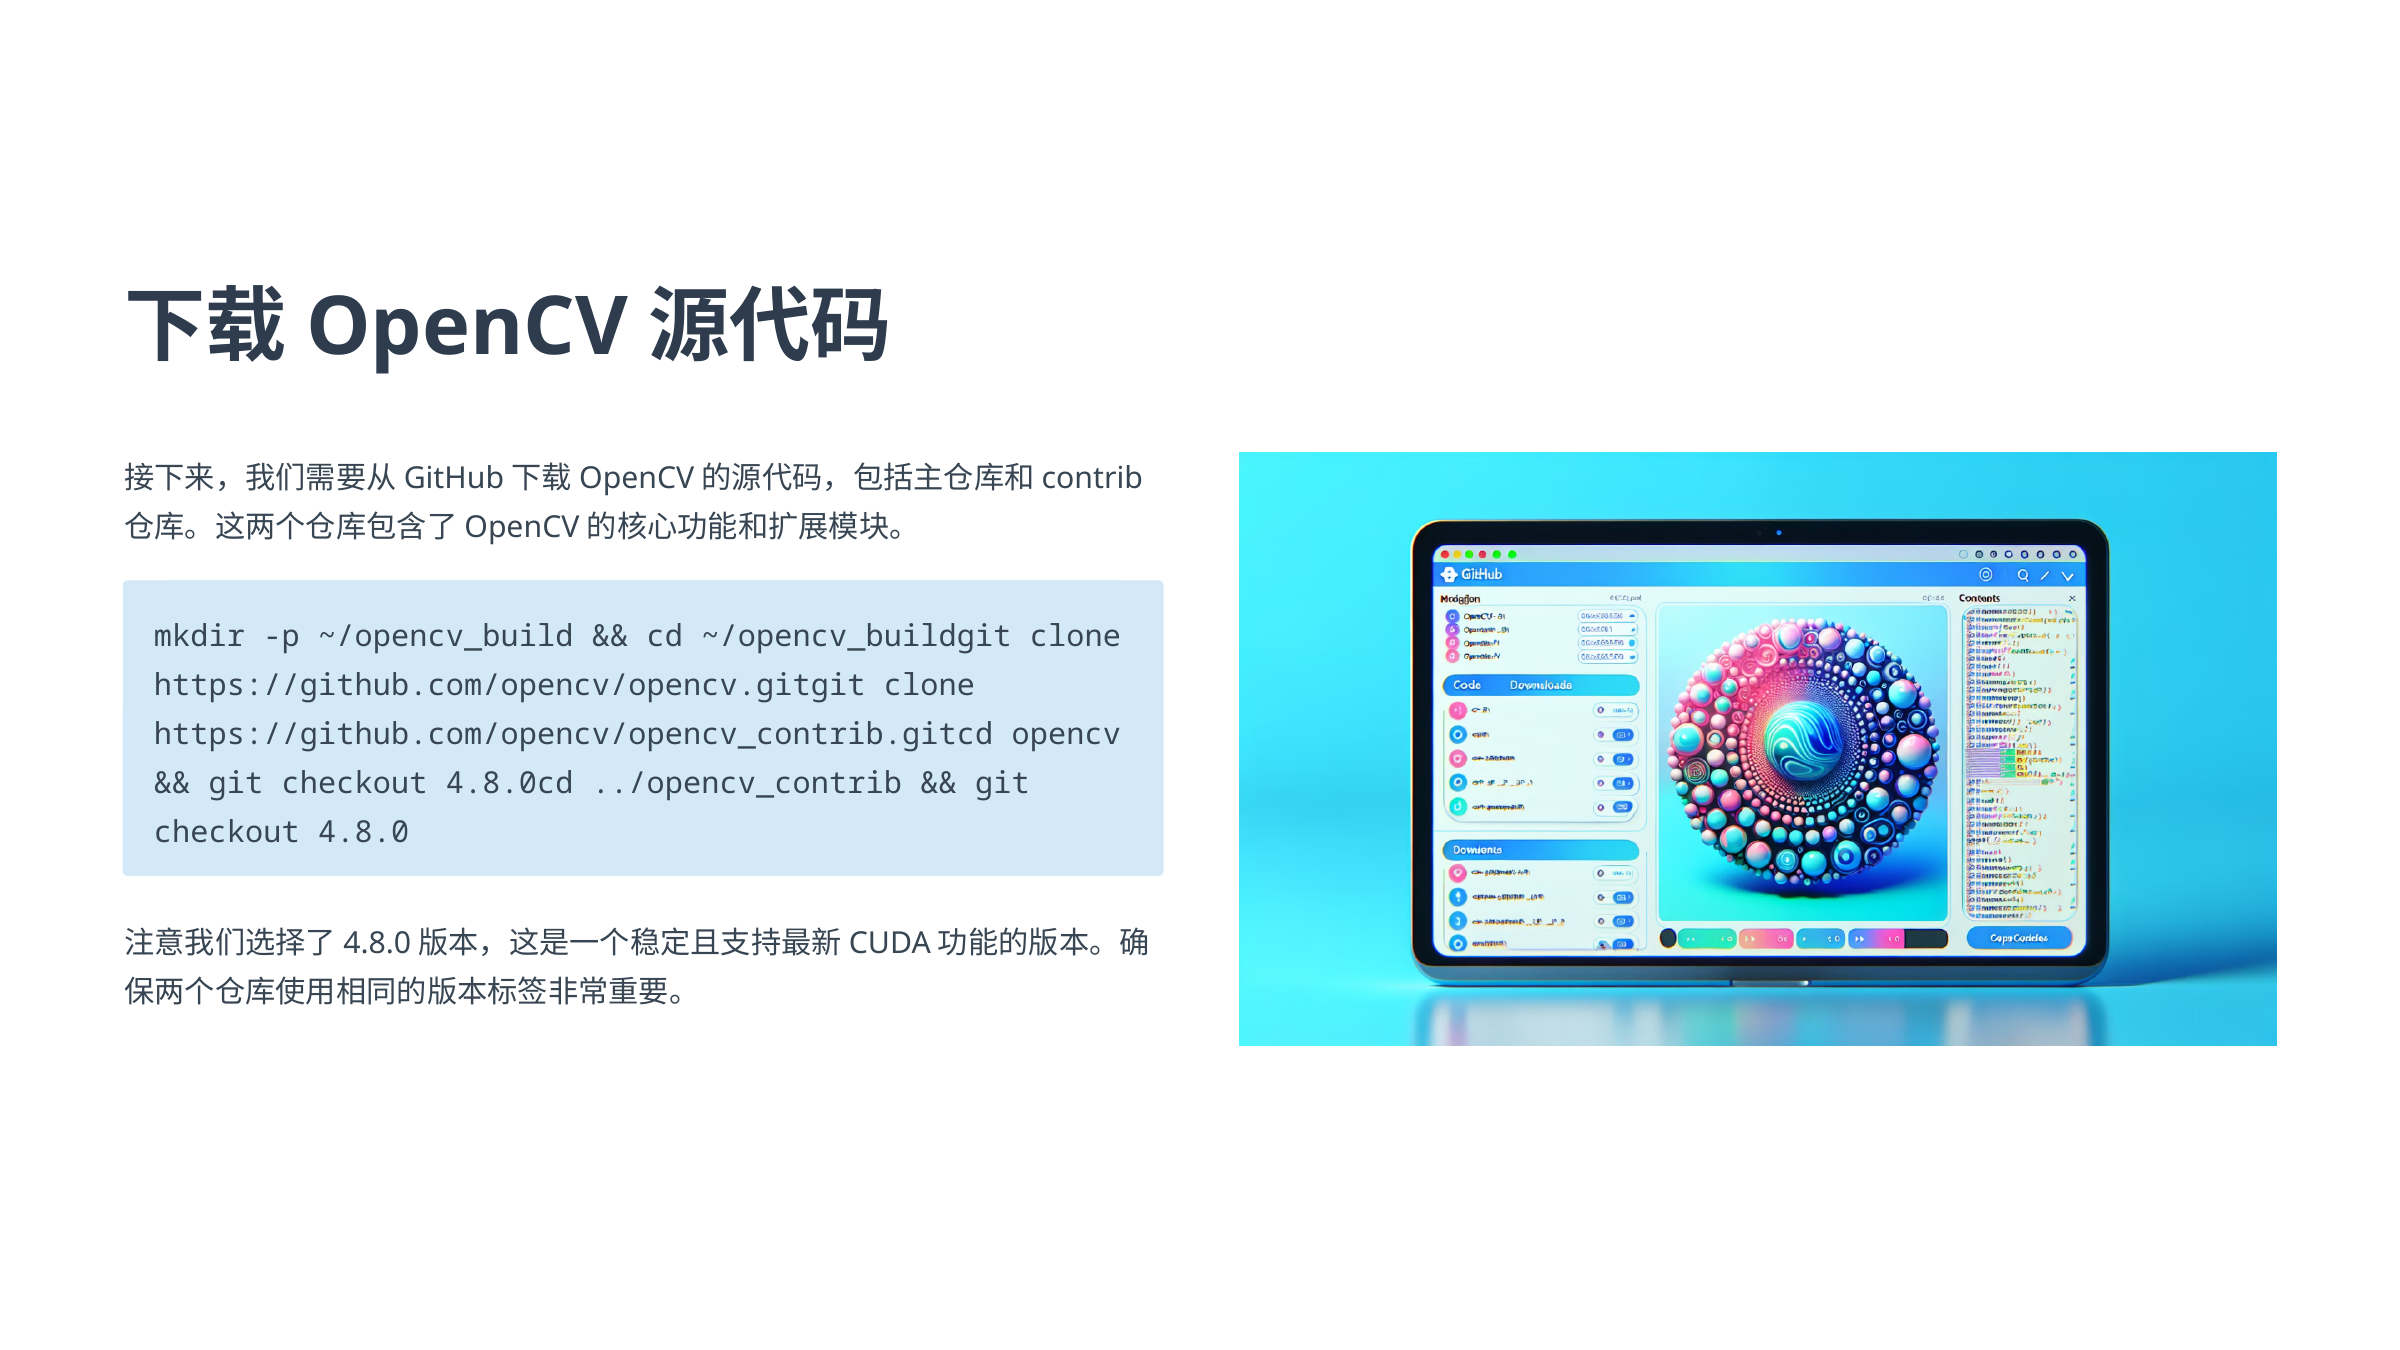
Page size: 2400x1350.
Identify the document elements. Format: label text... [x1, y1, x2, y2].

text_box mkdir -p ~/opencv_build && cd ~/opencv_buildgit clone https://github.com/opencv/opencv.gitgit clone https://github.com/opencv/opencv_contrib.gitcd opencv && git checkout 4.8.0cd ../opencv_contrib && git checkout 4.8.0 [153, 603, 1133, 853]
text_box 下载OpenCV源代码 [124, 268, 943, 372]
picture [1239, 452, 2277, 1046]
text_box [122, 580, 1164, 876]
text_box 接下来，我们需要从GitHub下载OpenCV的源代码，包括主仓库和contrib仓库。这两个仓库包含了OpenCV的核心功能和扩展模块。 [124, 445, 1162, 546]
text_box 注意我们选择了4.8.0版本，这是一个稳定且支持最新CUDA功能的版本。确保两个仓库使用相同的版本标签非常重要。 [124, 910, 1162, 1011]
